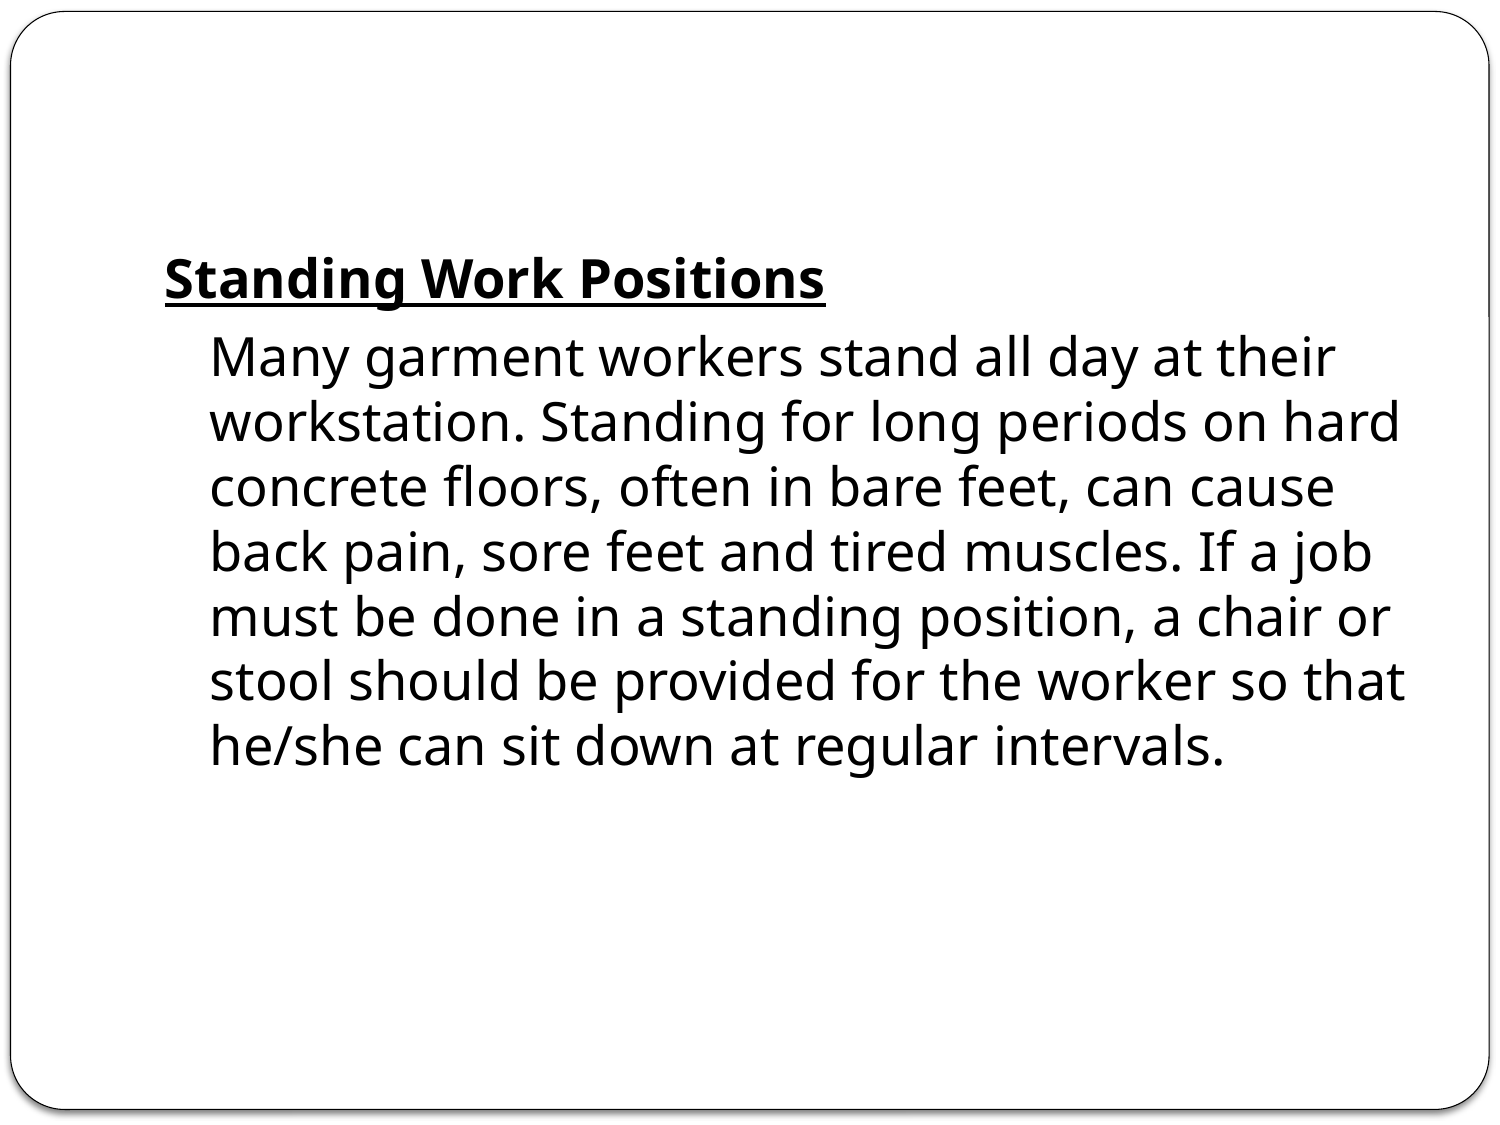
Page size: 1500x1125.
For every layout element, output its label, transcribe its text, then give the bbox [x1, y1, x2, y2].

list Standing Work Positions Many garment workers stand all day at their workstation. Standing for long periods on hard concrete floors, often in bare feet, can cause back pain, sore feet and tired muscles. If a job must be done in a standing position, a chair or stool should be provided for the worker so that he/she can sit down at regular intervals. [150, 237, 1425, 988]
